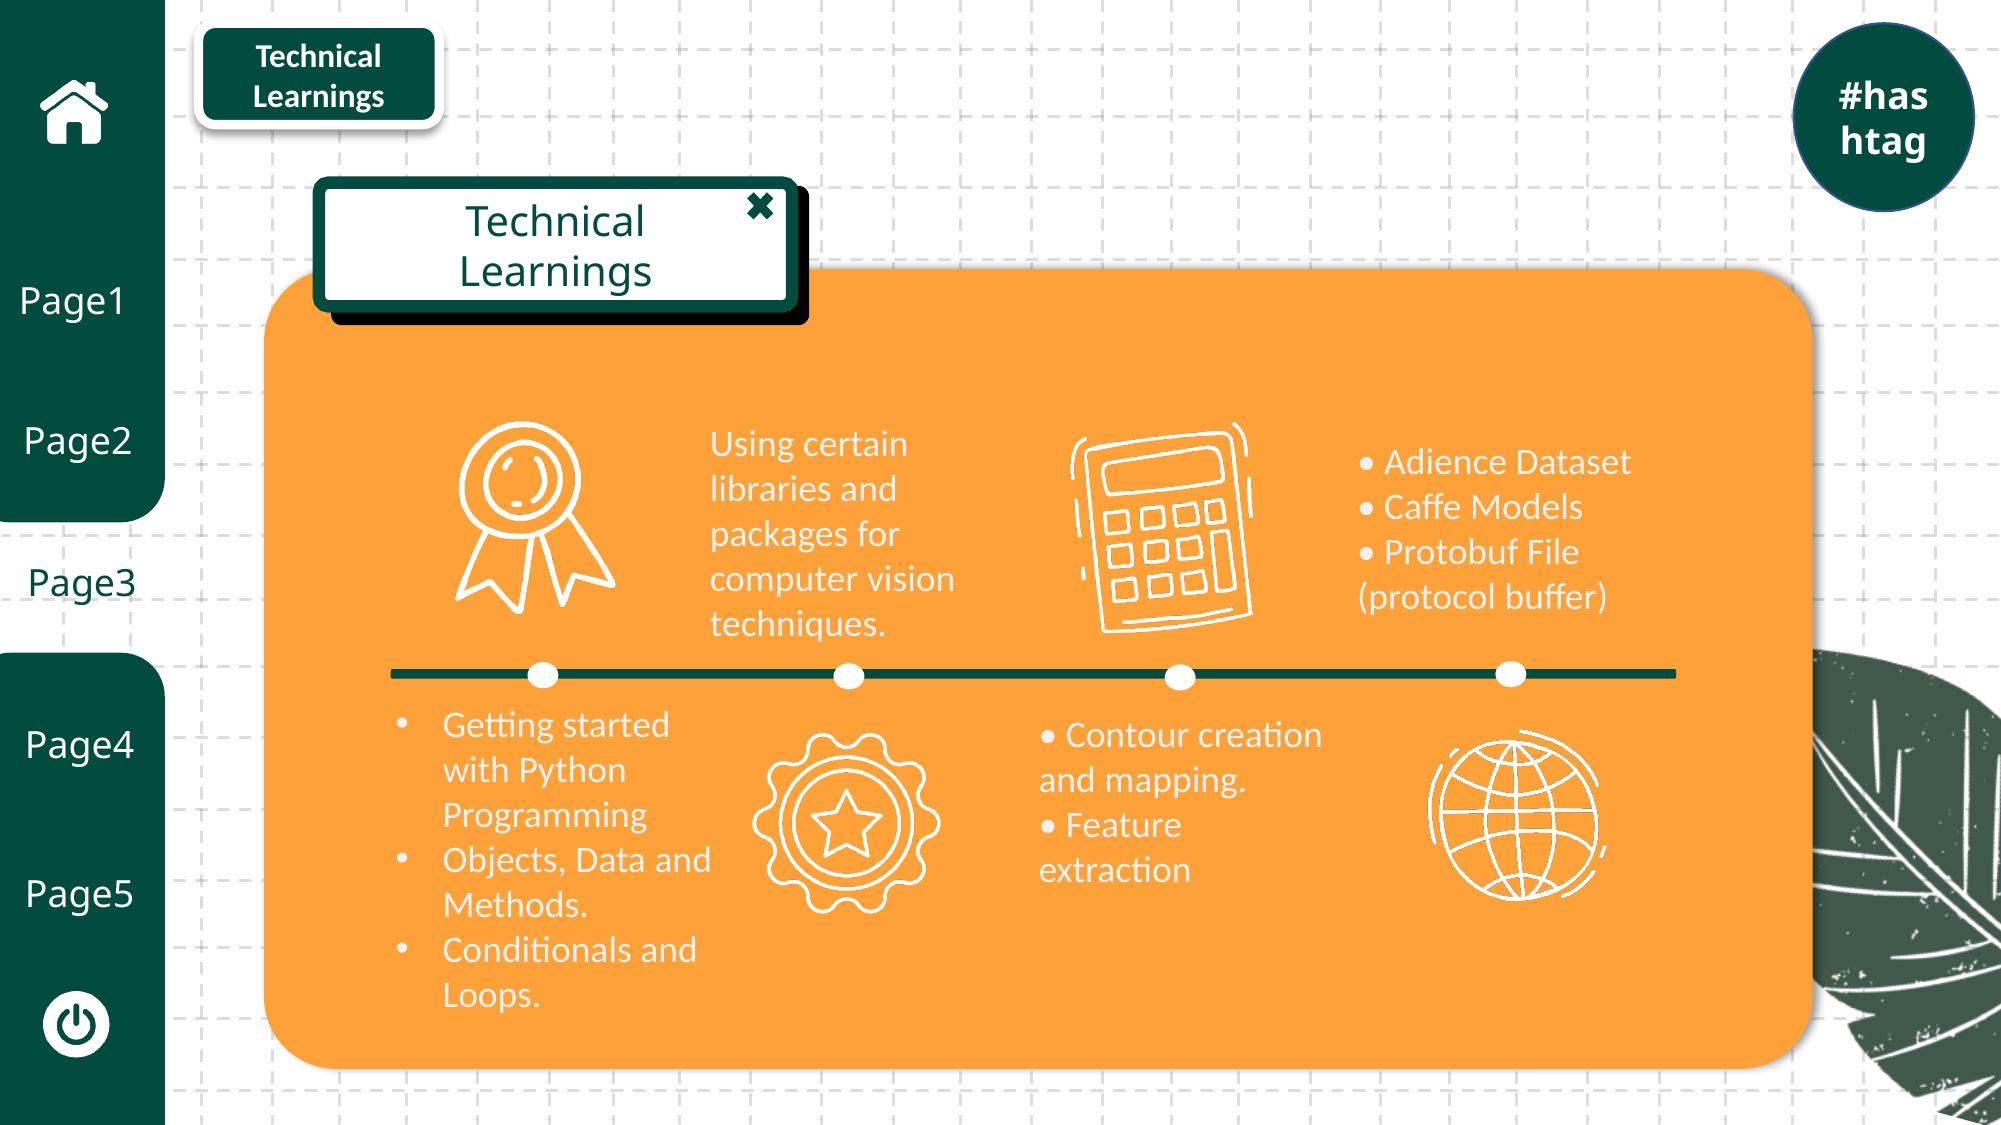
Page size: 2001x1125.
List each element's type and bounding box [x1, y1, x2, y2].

picture [0, 0, 2001, 1125]
text_box [318, 182, 810, 326]
